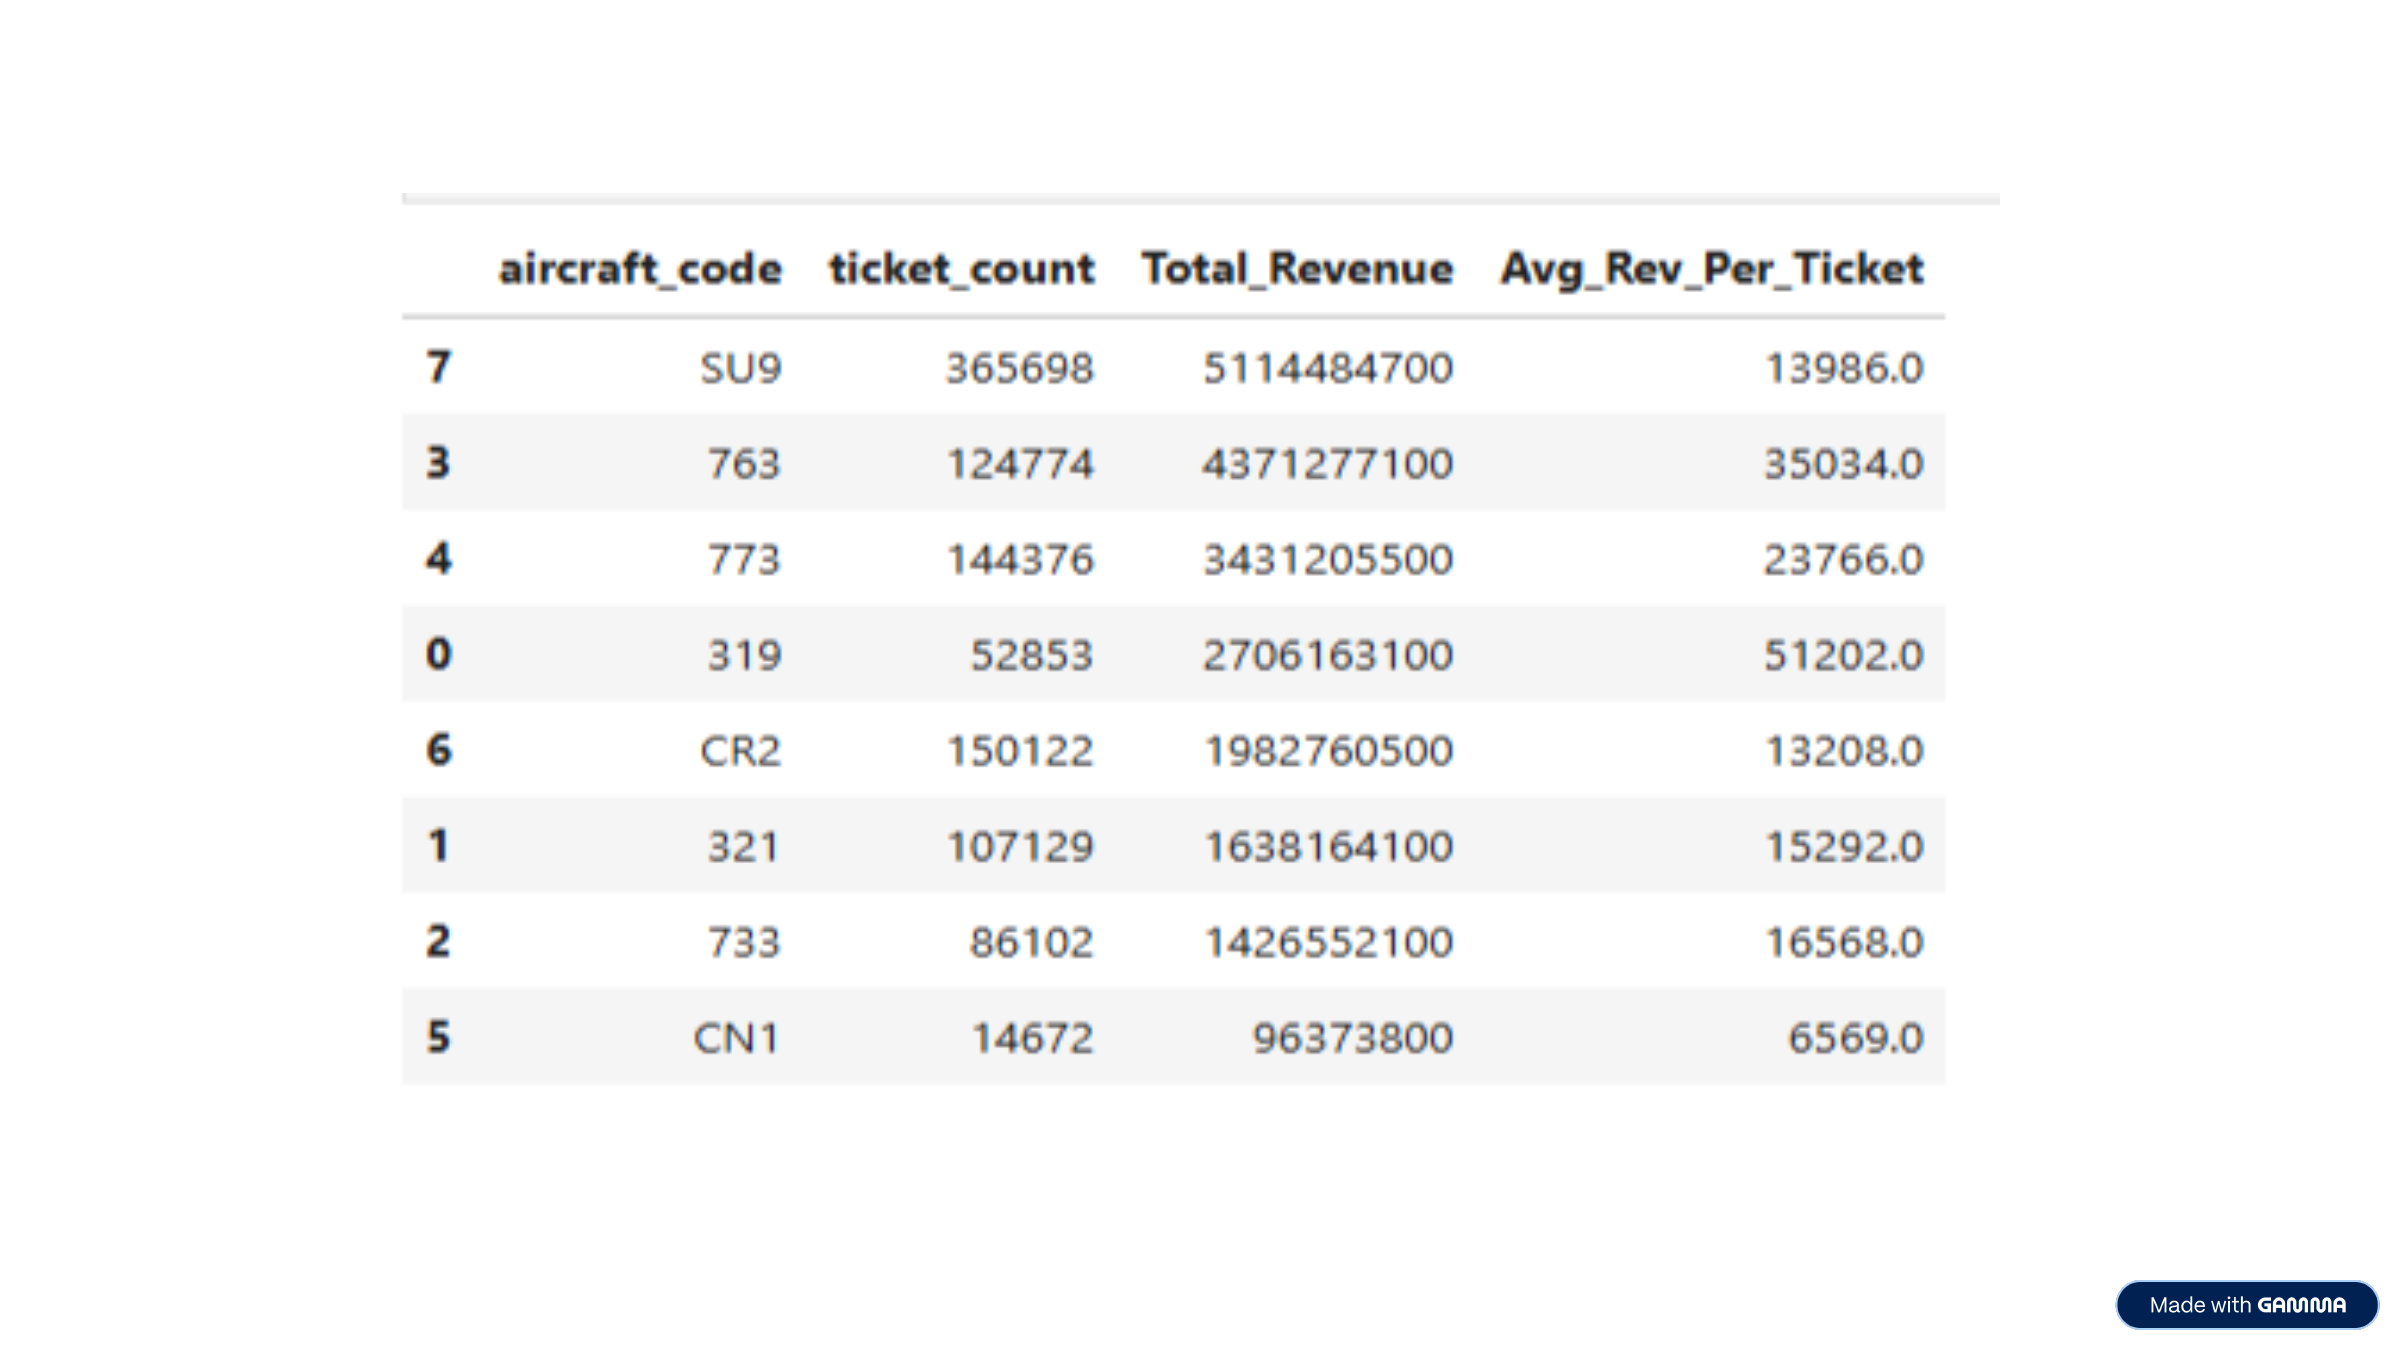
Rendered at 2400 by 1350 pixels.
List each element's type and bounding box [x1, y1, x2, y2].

picture [374, 193, 2000, 1131]
picture [2106, 1271, 2389, 1339]
